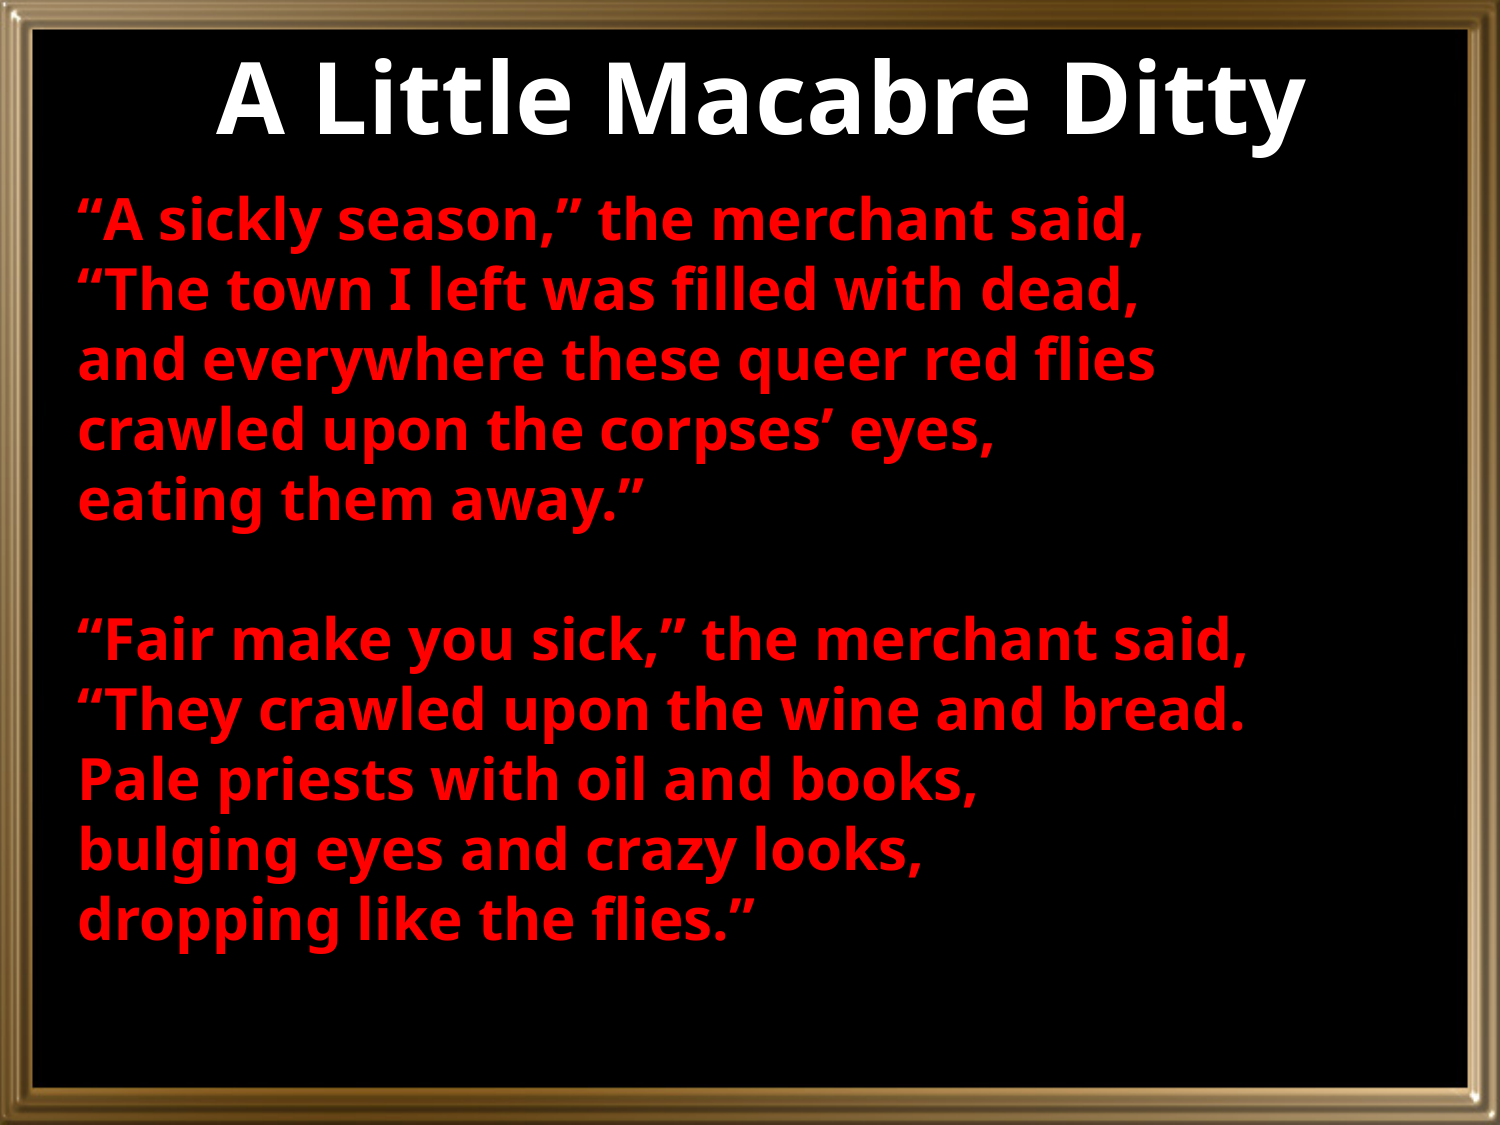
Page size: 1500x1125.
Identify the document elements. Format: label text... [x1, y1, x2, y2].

text_box “A sickly season,” the merchant said, “The town I left was filled with dead, and everywhere these queer red flies crawled upon the corpses’ eyes, eating them away.” “Fair make you sick,” the merchant said, “They crawled upon the wine and bread. Pale priests with oil and books, bulging eyes and crazy looks, dropping like the flies.” [62, 174, 1463, 960]
picture [0, 0, 1500, 1125]
text_box A Little Macabre Ditty [162, 27, 1363, 163]
